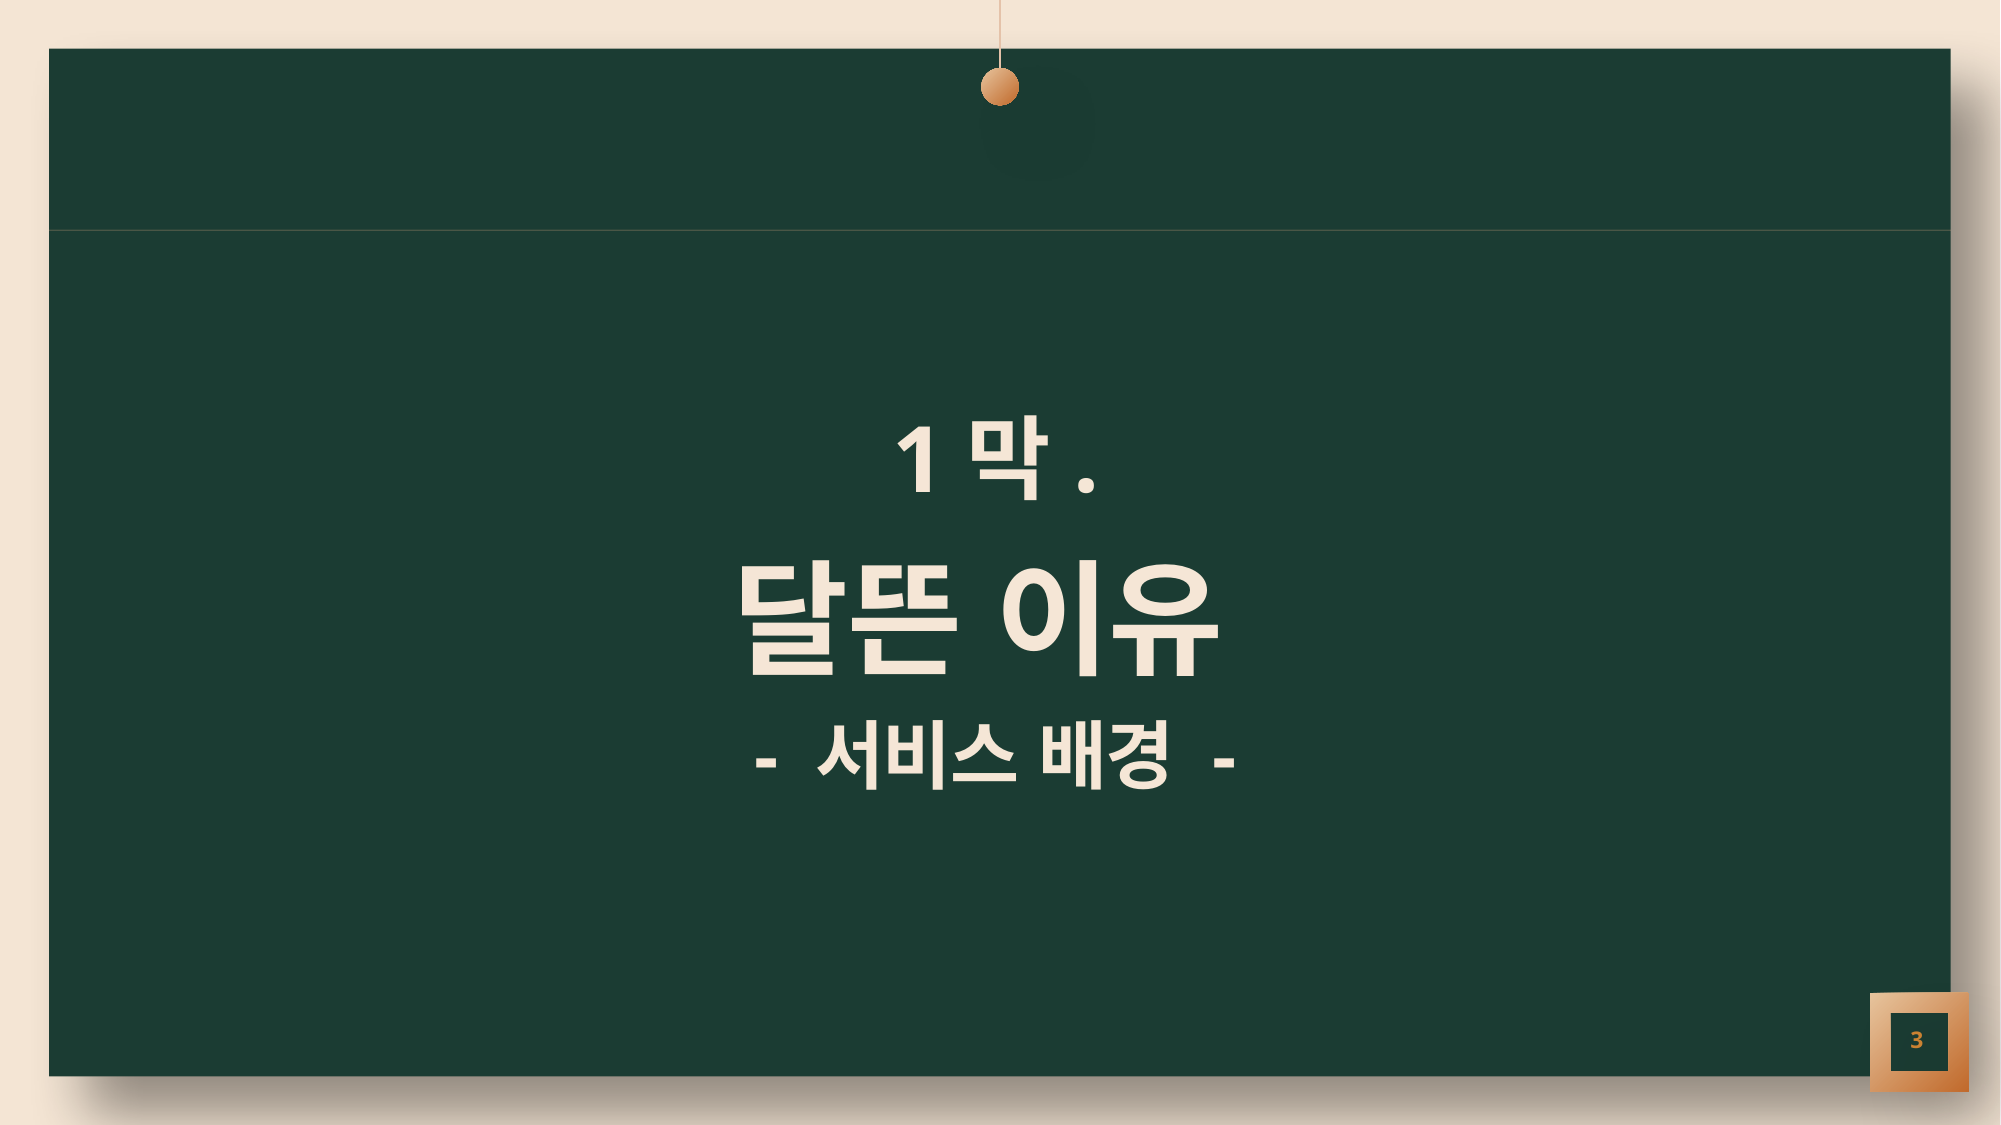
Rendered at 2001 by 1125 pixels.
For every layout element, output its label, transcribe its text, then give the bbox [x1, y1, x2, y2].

list 1막. 달뜬 이유 - 서비스 배경 - [225, 229, 1767, 948]
slide_number 3 [1869, 1024, 1965, 1059]
